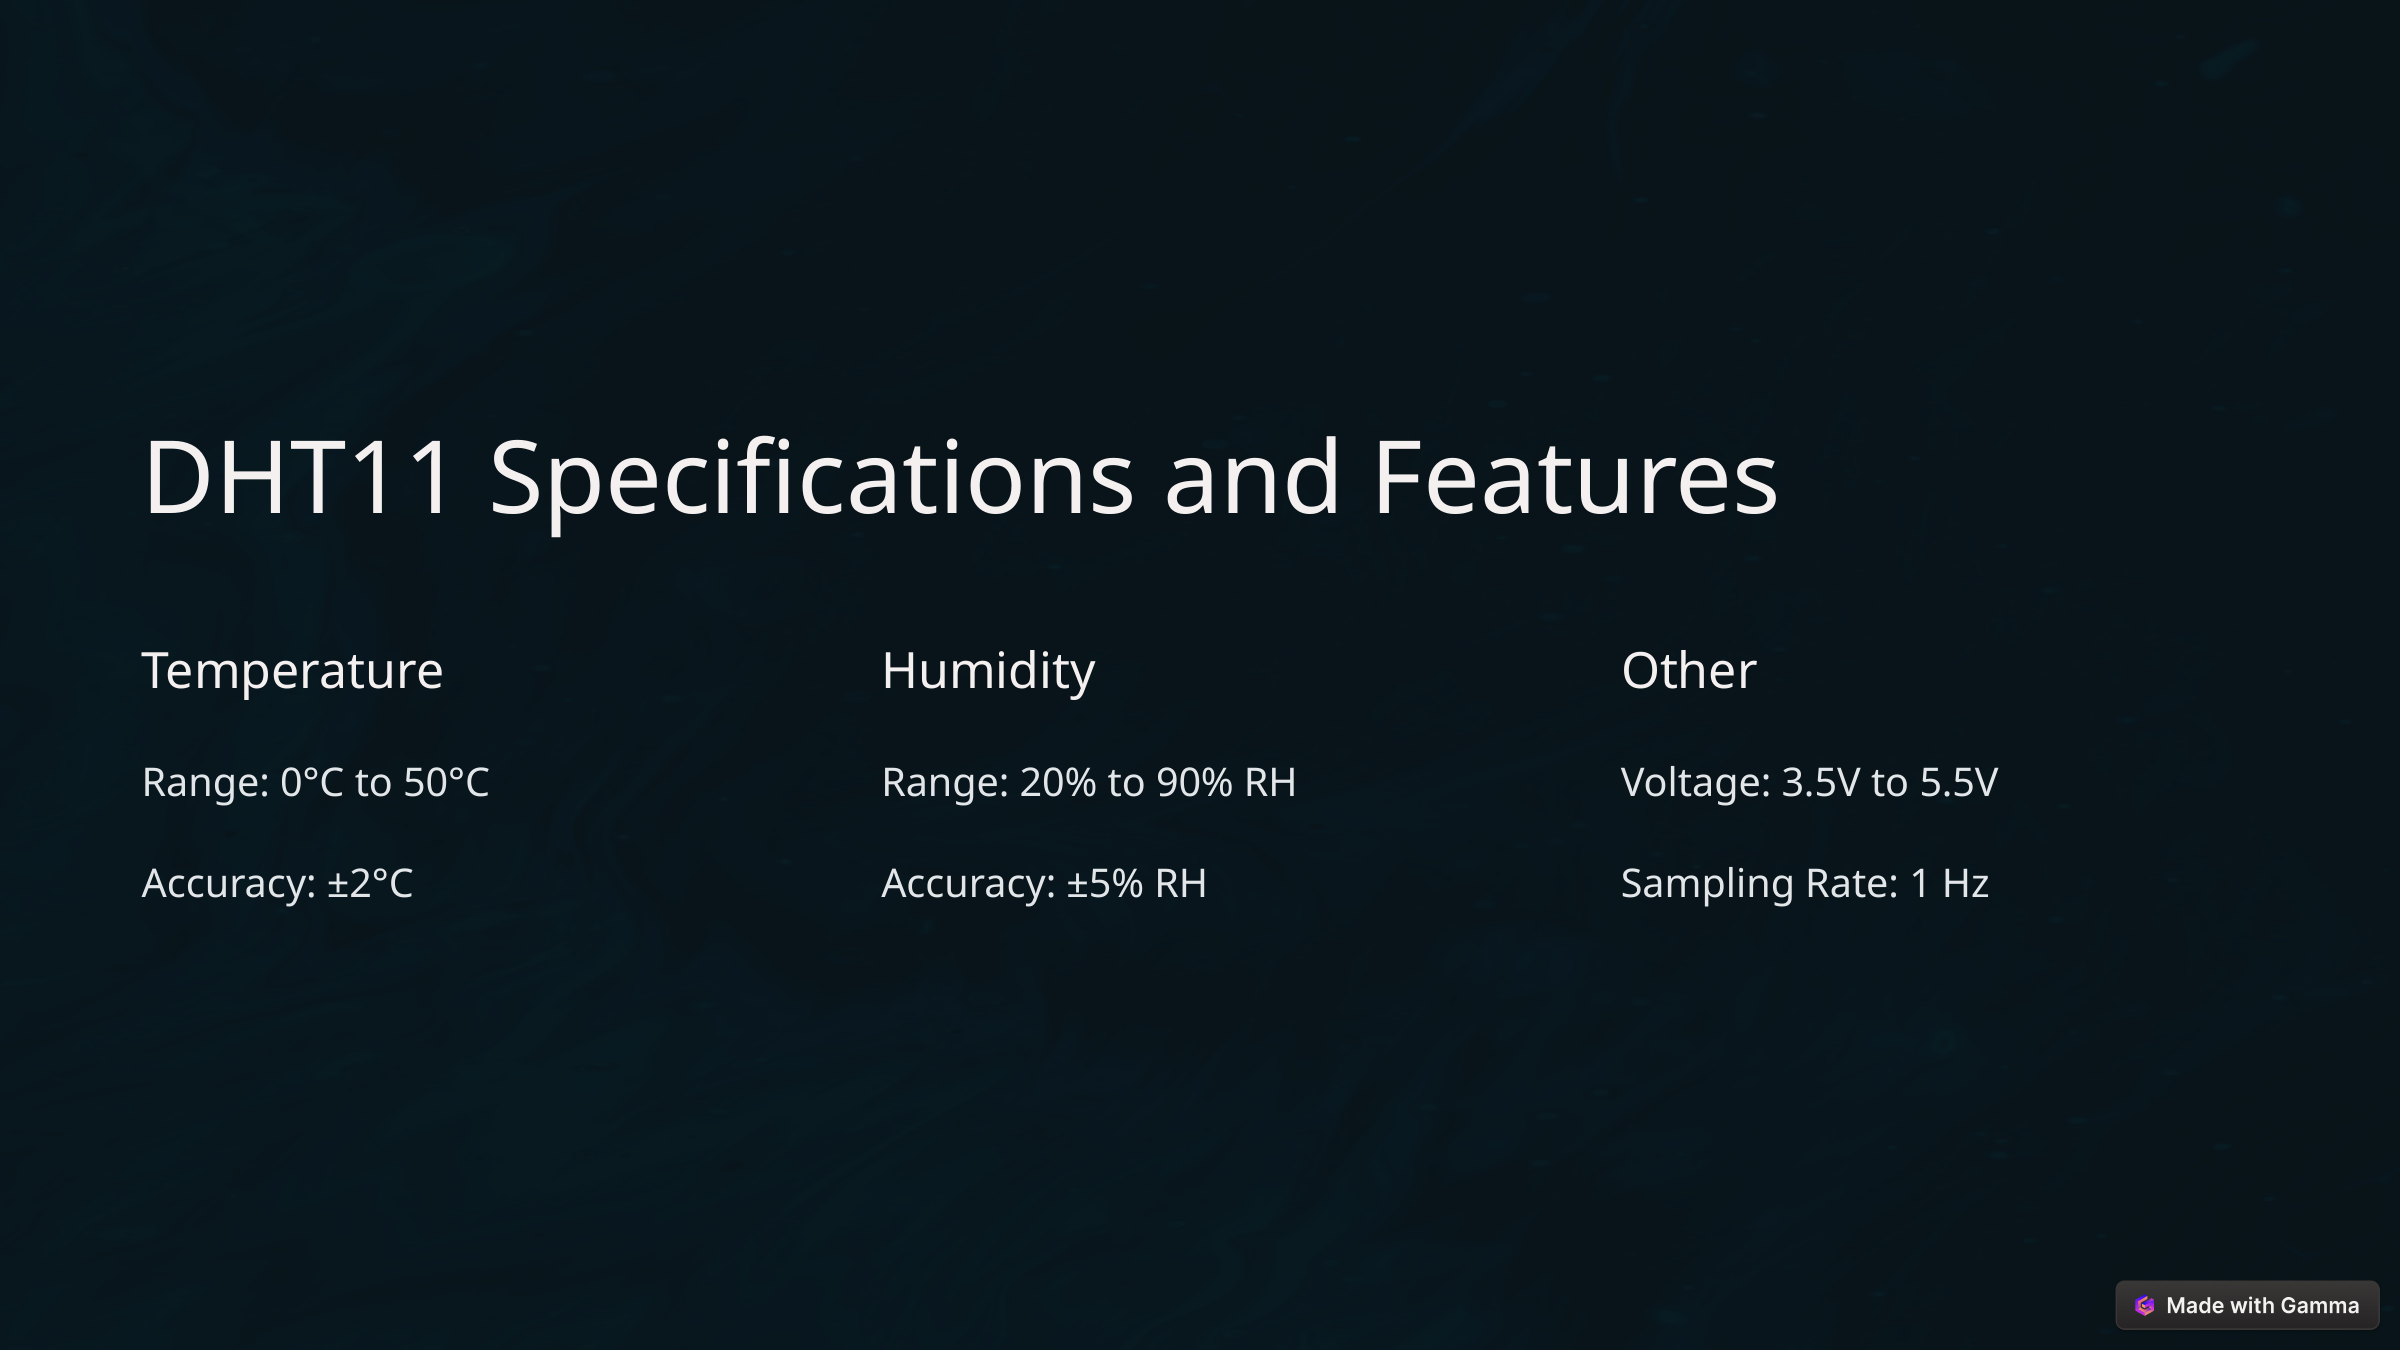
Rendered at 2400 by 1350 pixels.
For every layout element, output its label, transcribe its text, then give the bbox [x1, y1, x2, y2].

text_box Range: 0°C to 50°C [141, 739, 782, 805]
text_box DHT11 Specifications and Features [141, 408, 1810, 535]
text_box Sampling Rate: 1 Hz [1620, 840, 2261, 906]
text_box Other [1620, 635, 2128, 699]
picture [2106, 1271, 2389, 1339]
text_box Accuracy: ±2°C [141, 840, 782, 906]
text_box Range: 20% to 90% RH [881, 739, 1521, 805]
text_box Accuracy: ±5% RH [881, 840, 1521, 906]
text_box Temperature [141, 635, 648, 699]
text_box Humidity [881, 635, 1388, 699]
text_box Voltage: 3.5V to 5.5V [1620, 739, 2261, 805]
